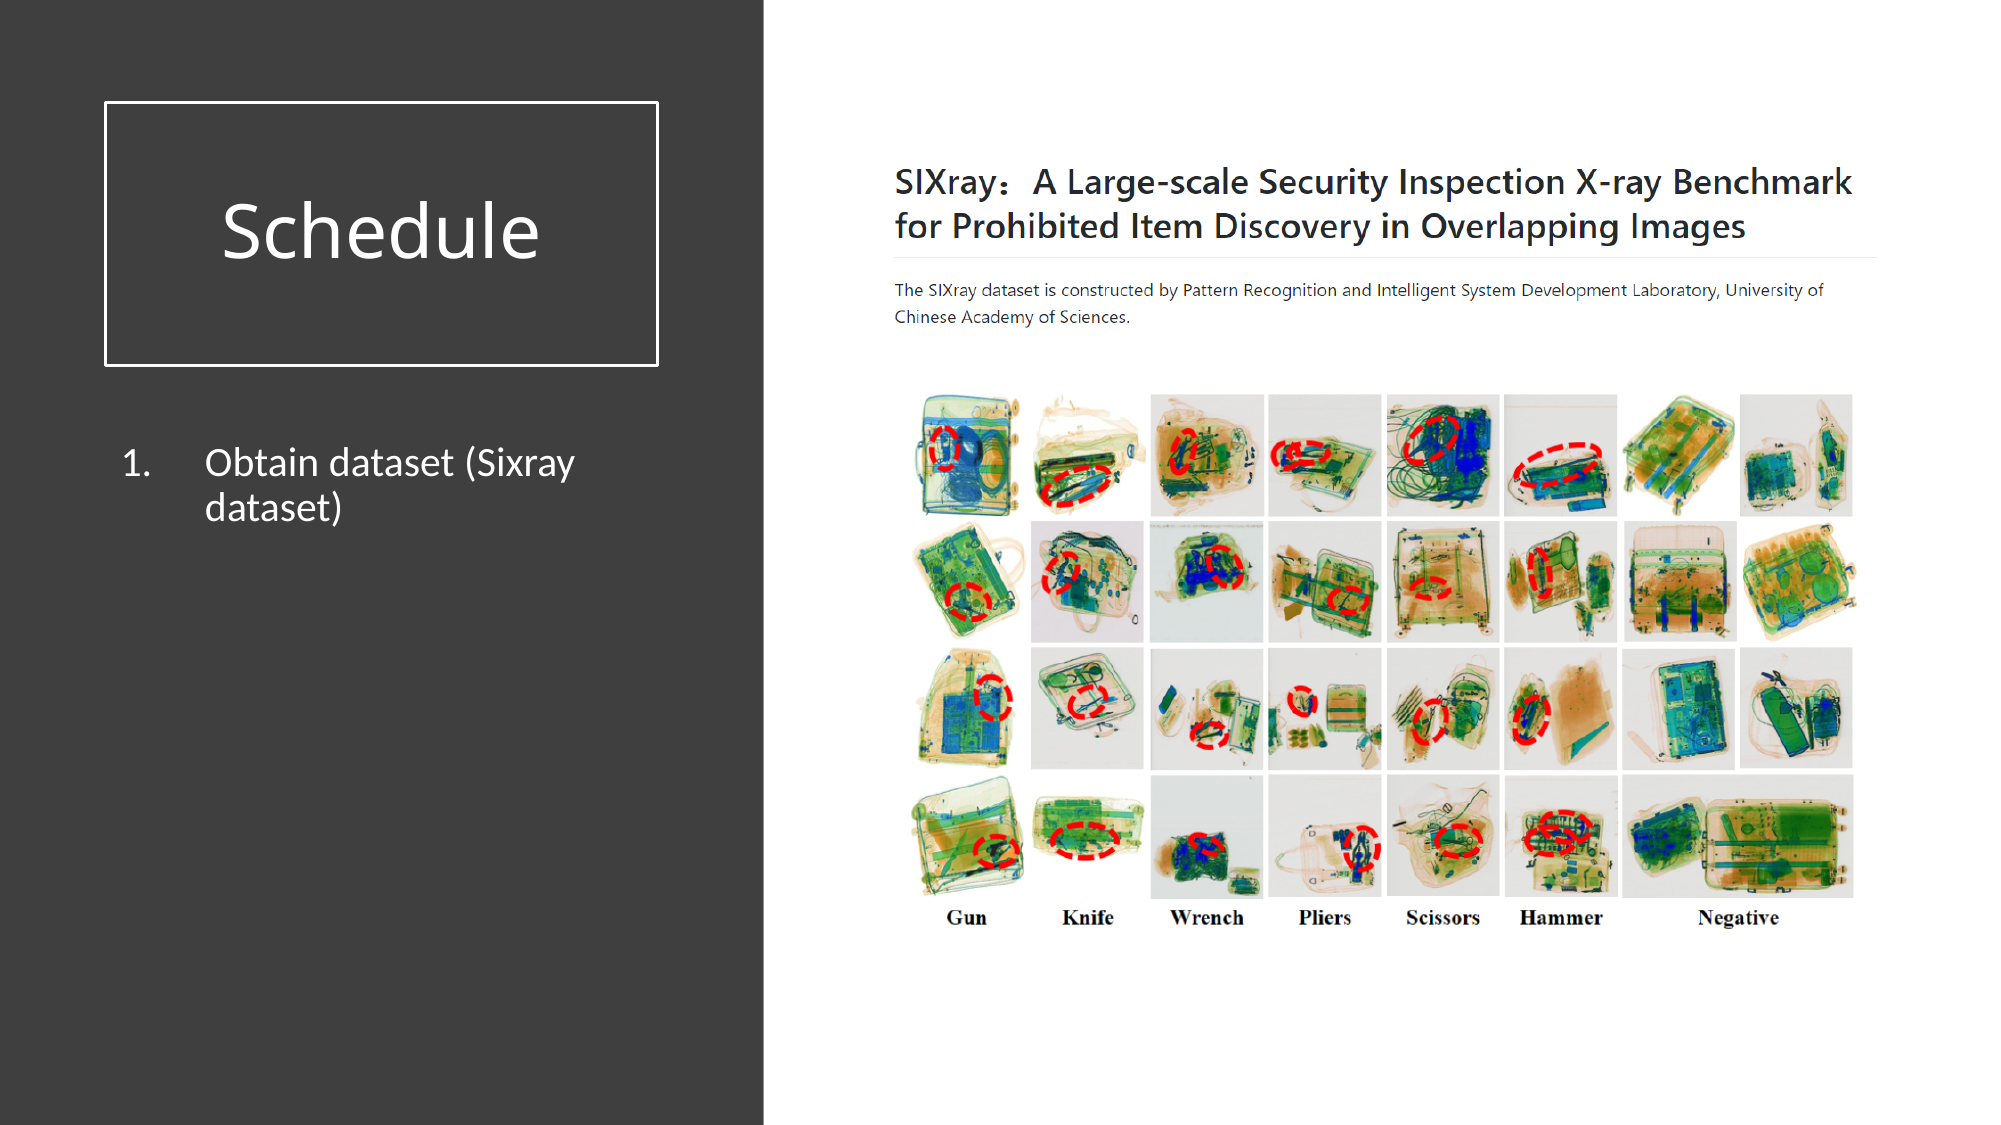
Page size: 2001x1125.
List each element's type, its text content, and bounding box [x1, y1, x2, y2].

picture [869, 155, 1895, 943]
list Obtain dataset (Sixray dataset) [105, 432, 658, 994]
text_box [0, 0, 764, 1125]
title Schedule [105, 102, 658, 366]
